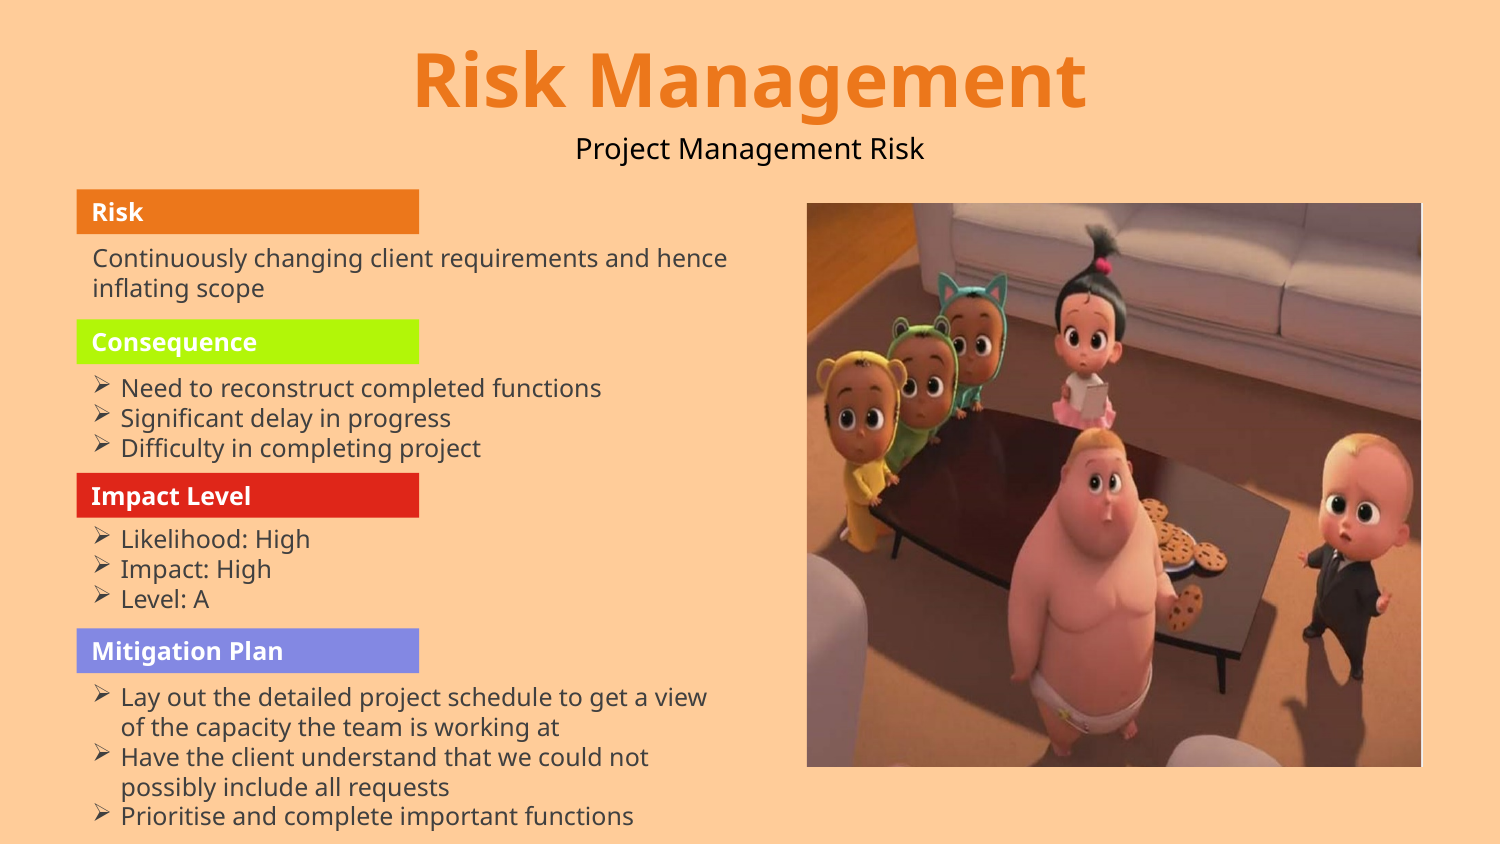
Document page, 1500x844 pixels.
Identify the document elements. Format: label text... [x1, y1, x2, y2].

list Risk Management [0, 29, 1500, 124]
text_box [76, 319, 727, 472]
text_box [76, 628, 750, 844]
list Project Management Risk [0, 124, 1500, 172]
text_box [76, 472, 750, 622]
picture [806, 203, 1424, 768]
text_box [76, 189, 750, 311]
